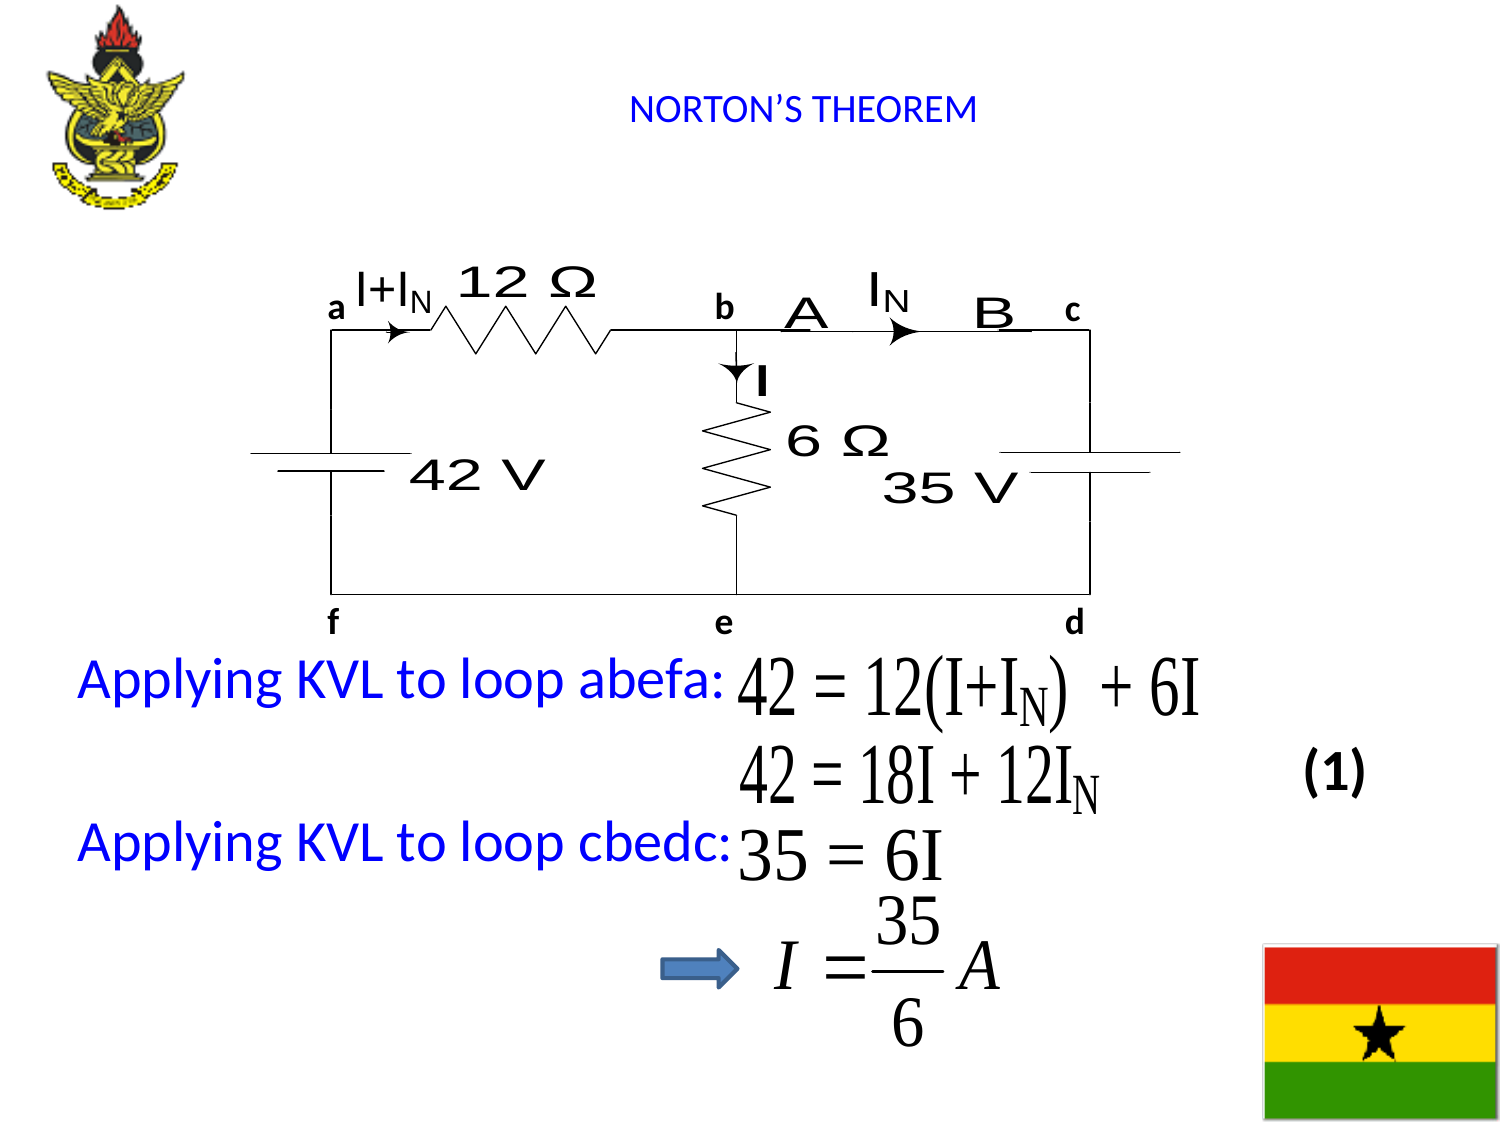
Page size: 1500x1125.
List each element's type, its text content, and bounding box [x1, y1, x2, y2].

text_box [724, 724, 1188, 826]
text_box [662, 274, 863, 426]
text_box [737, 637, 1338, 738]
text_box [660, 948, 740, 990]
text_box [162, 212, 1263, 600]
text_box f [312, 608, 375, 650]
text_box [737, 812, 1038, 901]
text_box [762, 909, 1013, 1063]
subtitle Applying KVL to loop abefa: Applying KVL to loop cbedc: [62, 224, 1450, 1100]
text_box (1) [1287, 725, 1400, 810]
title NORTON’S THEOREM [229, 24, 1450, 188]
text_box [299, 249, 476, 363]
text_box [774, 249, 1038, 351]
picture [1262, 943, 1500, 1125]
picture [0, 0, 226, 226]
text_box d [1049, 608, 1113, 635]
text_box e [699, 608, 763, 650]
